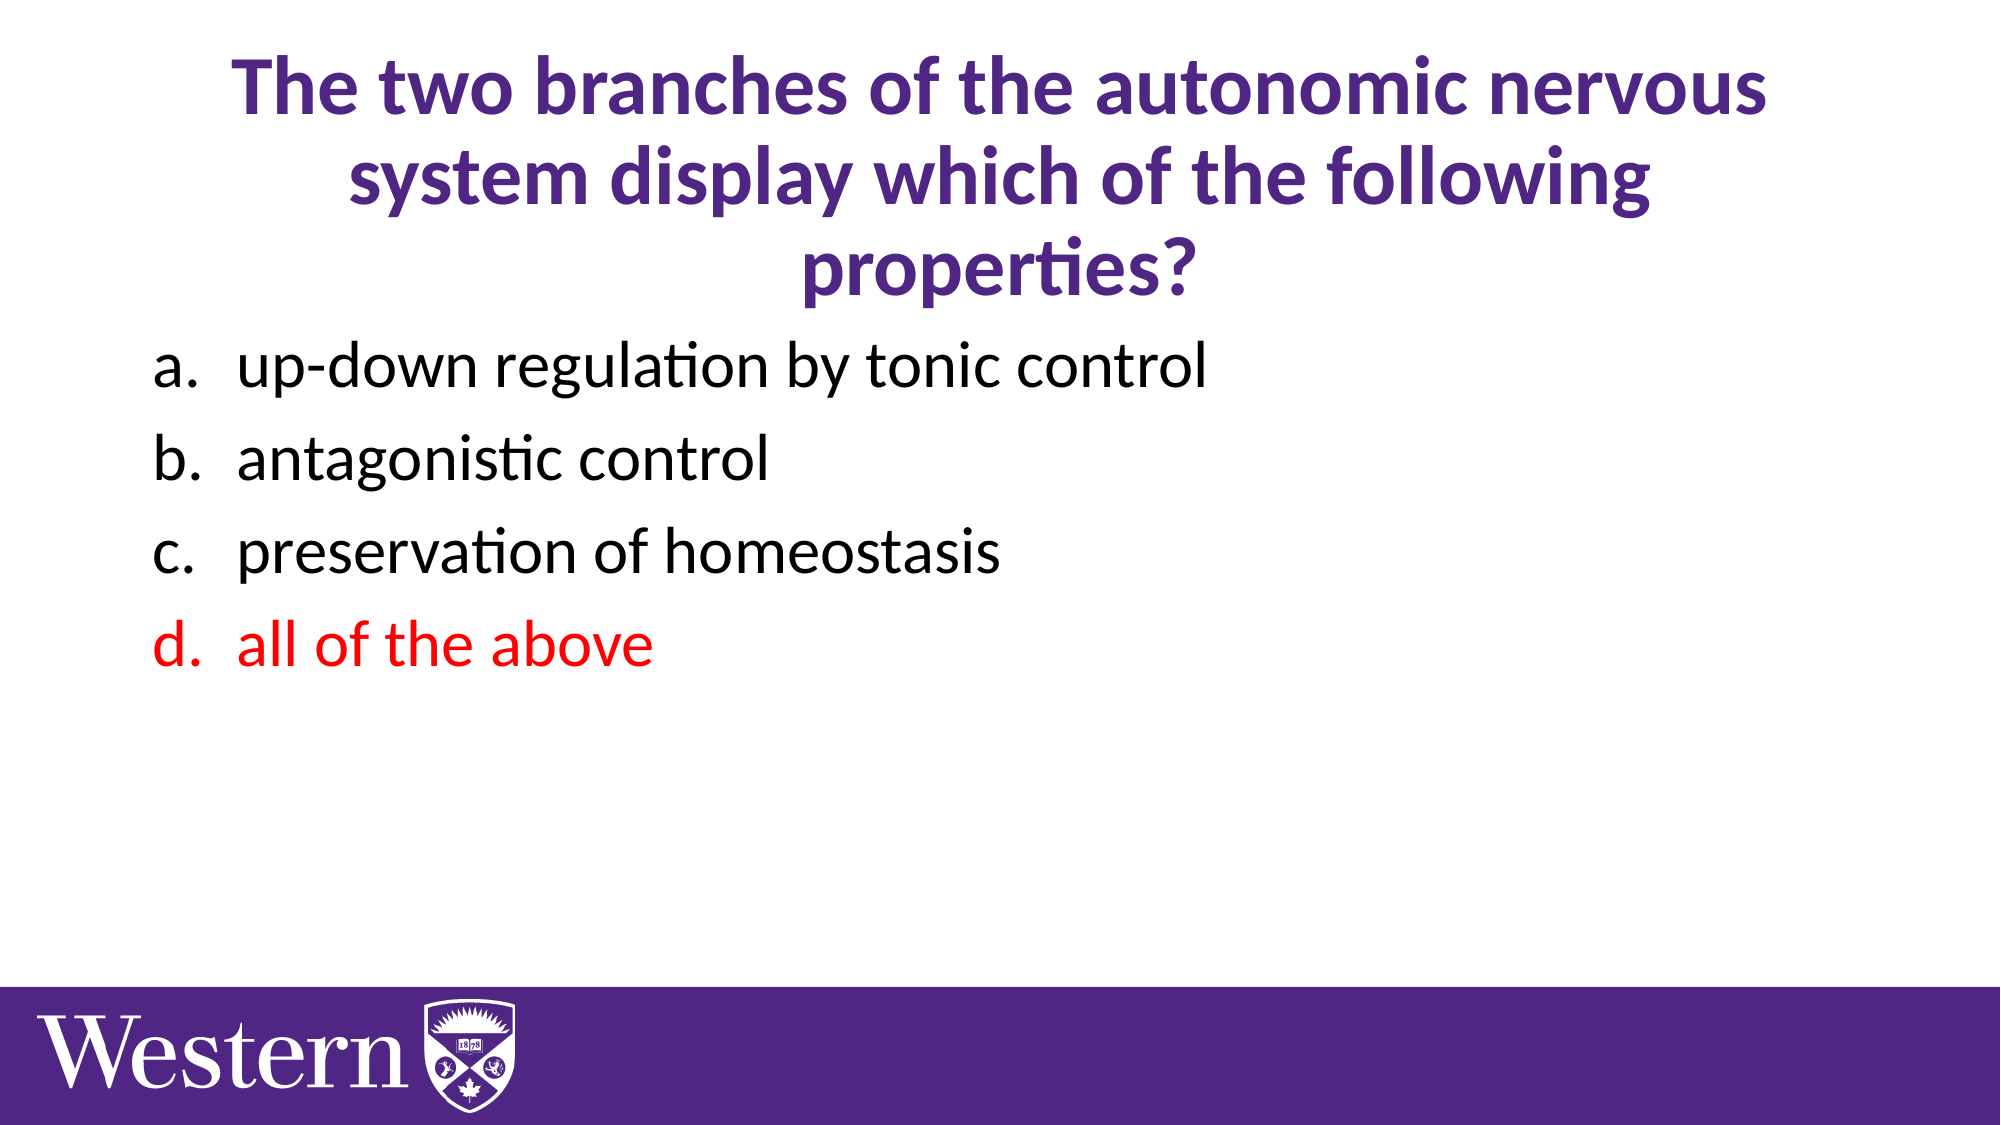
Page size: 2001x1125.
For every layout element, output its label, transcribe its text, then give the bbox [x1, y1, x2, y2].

title The two branches of the autonomic nervous system display which of the following properties? [137, 32, 1863, 322]
picture [37, 999, 515, 1113]
text_box [0, 986, 2000, 1125]
list up-down regulation by tonic control antagonistic control preservation of homeostasis all of the above [137, 322, 1863, 975]
